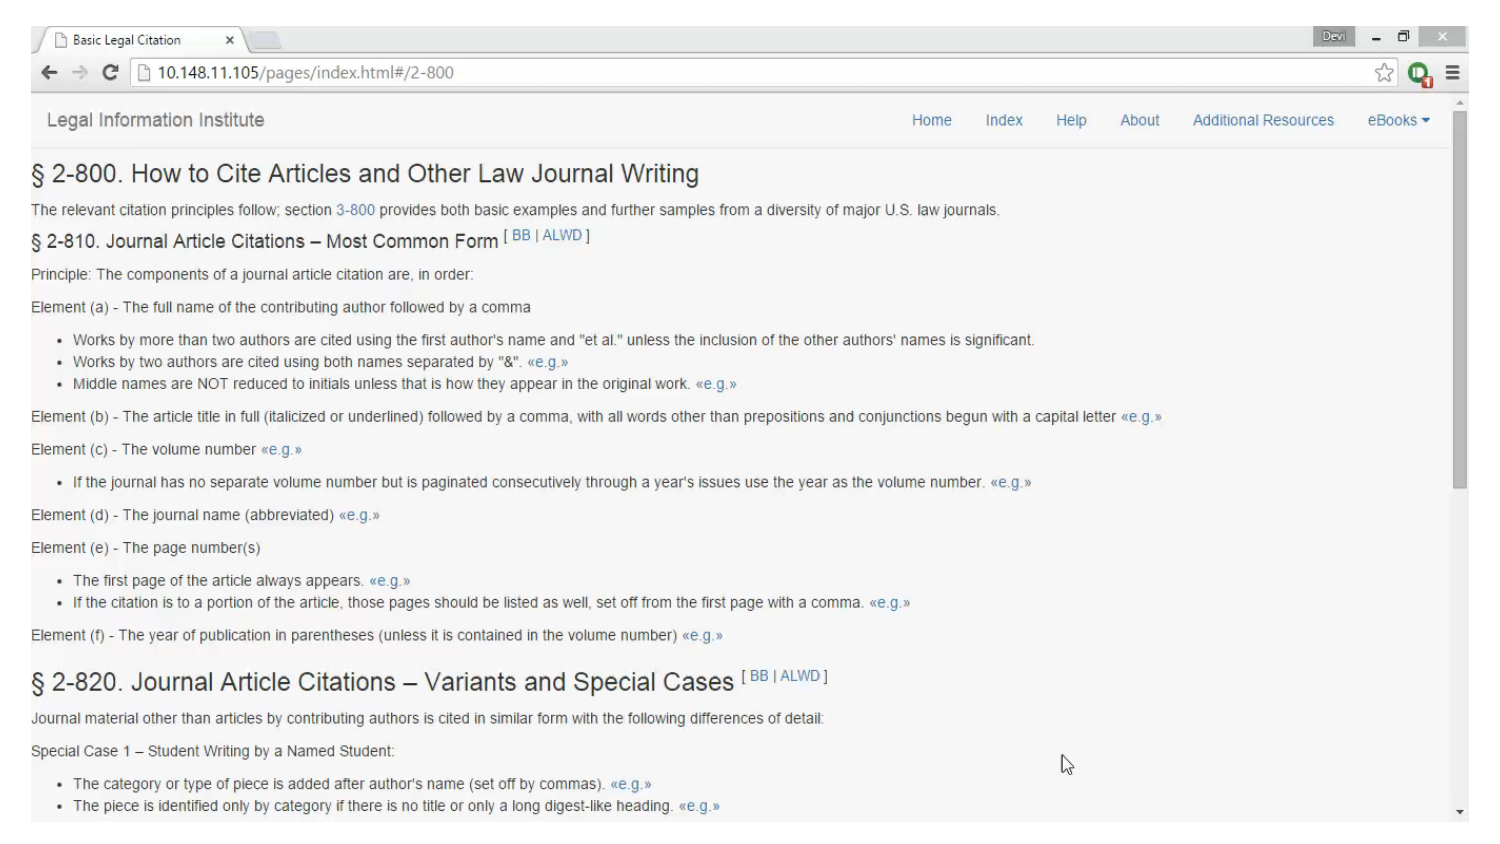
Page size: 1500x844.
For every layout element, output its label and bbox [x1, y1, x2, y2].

text_box [30, 25, 1470, 823]
